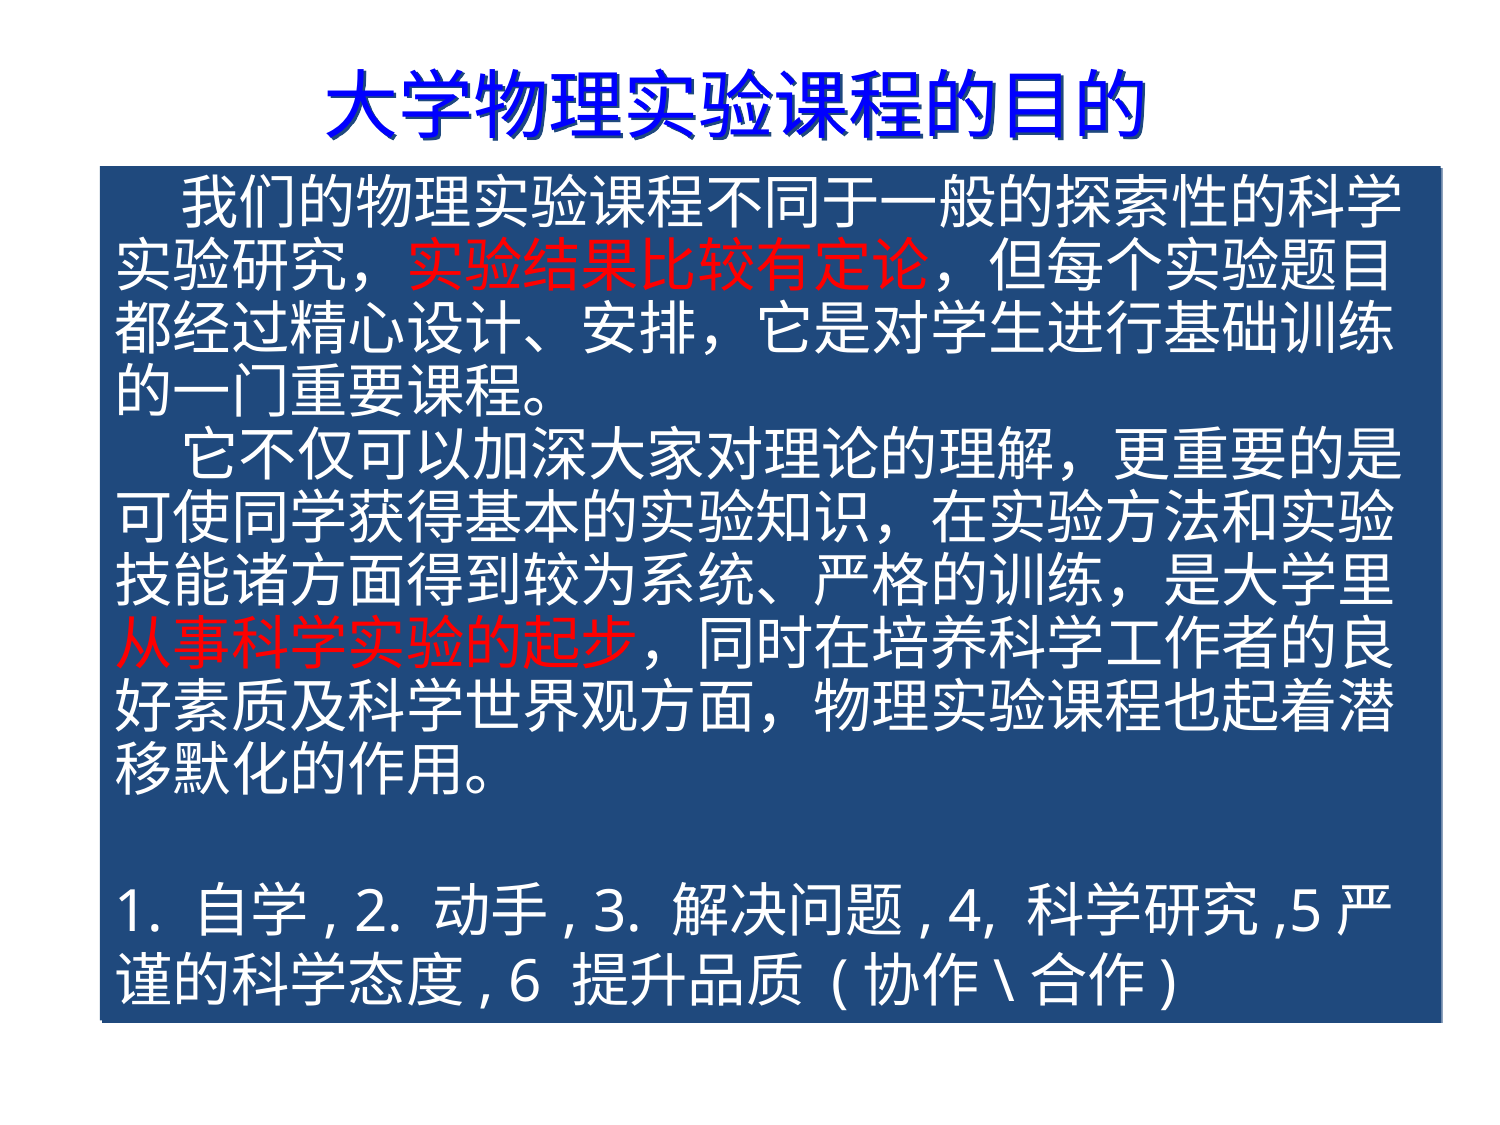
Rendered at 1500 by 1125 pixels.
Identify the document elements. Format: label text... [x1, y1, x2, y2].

text_box 大学物理实验课程的目的 [87, 49, 1385, 155]
text_box 我们的物理实验课程不同于一般的探索性的科学实验研究，实验结果比较有定论，但每个实验题目都经过精心设计、安排，它是对学生进行基础训练的一门重要课程。 它不仅可以加深大家对理论的理解，更重要的是可使同学获得基本的实验知识，在实验方法和实验技能诸方面得到较为系统、严格的训练，是大学里从事科学实验的起步，同时在培养科学工作者的良好素质及科学世界观方面，物理实验课程也起着潜移默化的作用。 1. 自学, 2. 动手, 3. 解决问题, 4, 科学研究,5严谨的科学态度, 6 提升品质 (协作\合作) [99, 166, 1441, 1021]
